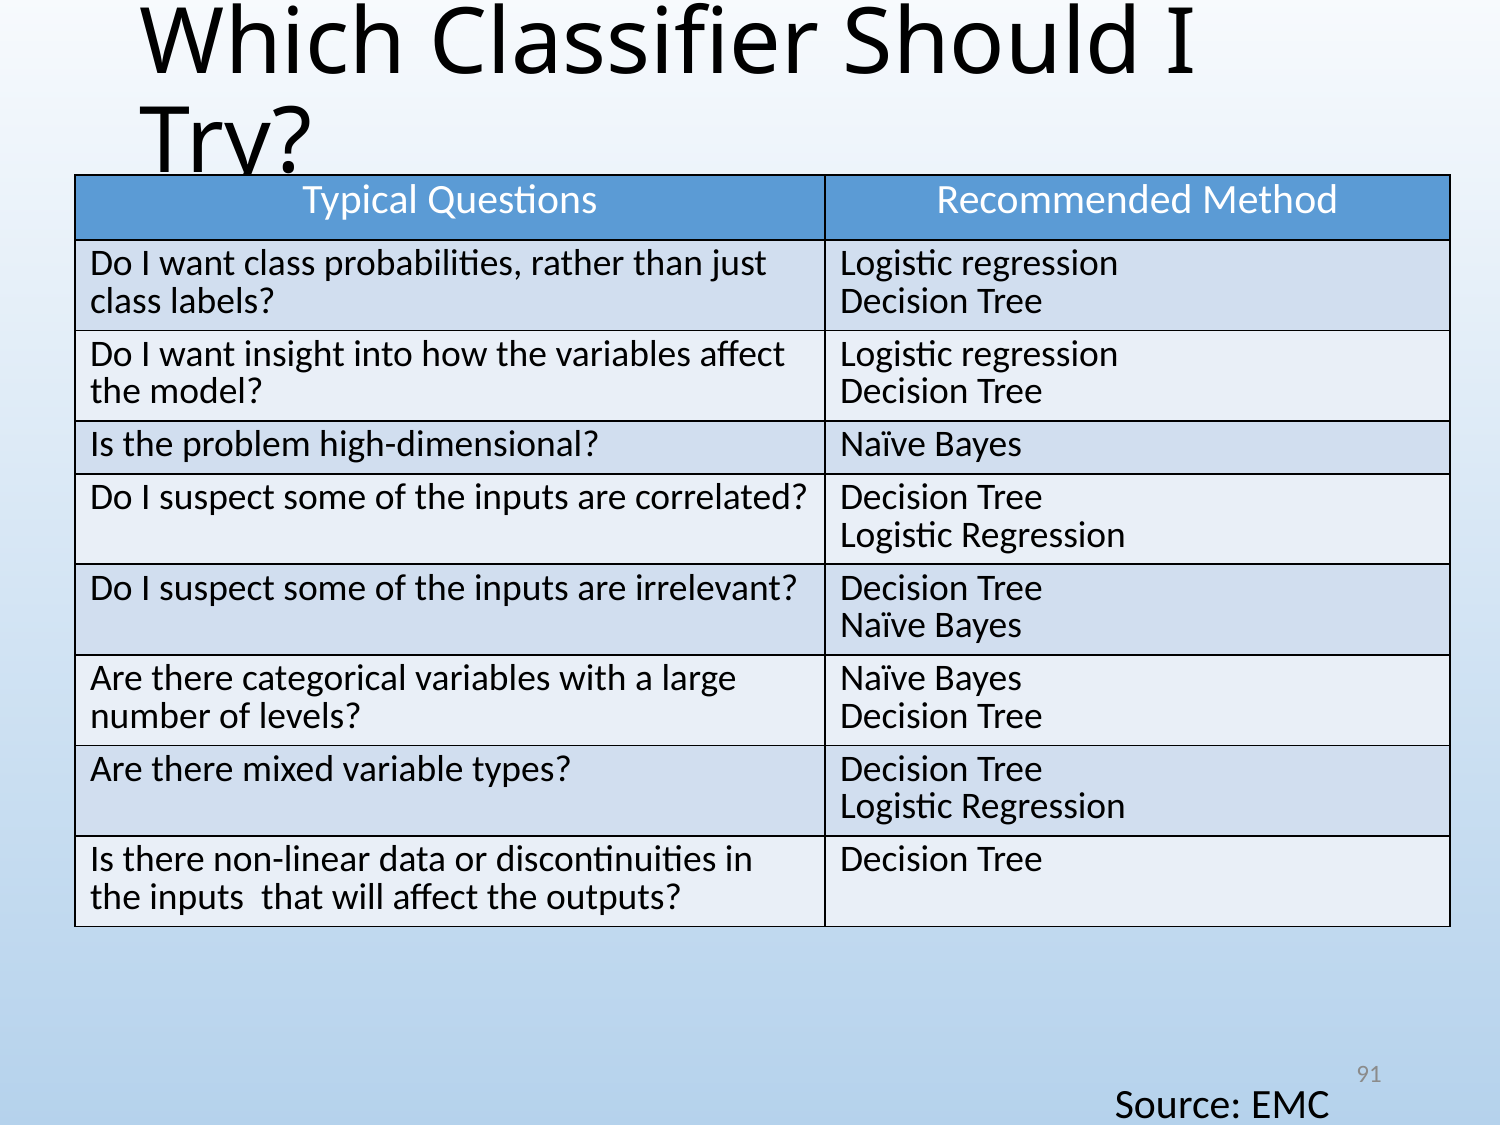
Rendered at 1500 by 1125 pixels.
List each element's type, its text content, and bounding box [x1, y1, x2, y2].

slide_number 91 [1059, 1042, 1397, 1103]
text_box Source: EMC [1099, 1069, 1400, 1125]
table_cell Is there non-linear data or discontinuities in the inputs that will affect the outputs? [76, 837, 824, 926]
table_cell Logistic regression Decision Tree [826, 241, 1449, 330]
table_cell Do I want class probabilities, rather than just class labels? [76, 241, 824, 330]
table_cell Logistic regression Decision Tree [826, 331, 1449, 420]
table_header Typical Questions [76, 176, 824, 239]
table_cell Naïve Bayes [826, 422, 1449, 473]
table_cell Decision Tree Logistic Regression [826, 746, 1449, 835]
table_cell Do I want insight into how the variables affect the model? [76, 331, 824, 420]
table_cell Are there categorical variables with a large number of levels? [76, 656, 824, 745]
table_cell Do I suspect some of the inputs are correlated? [76, 475, 824, 563]
table_cell Are there mixed variable types? [76, 746, 824, 835]
table_cell Decision Tree [826, 837, 1449, 926]
table_header Recommended Method [826, 176, 1449, 239]
table_cell Decision Tree Naïve Bayes [826, 565, 1449, 654]
table_cell Is the problem high-dimensional? [76, 422, 824, 473]
table_cell Do I suspect some of the inputs are irrelevant? [76, 565, 824, 654]
table_cell Decision Tree Logistic Regression [826, 475, 1449, 563]
text_box Which Classifier Should I Try? [124, 0, 1400, 174]
table_cell Naïve Bayes Decision Tree [826, 656, 1449, 745]
